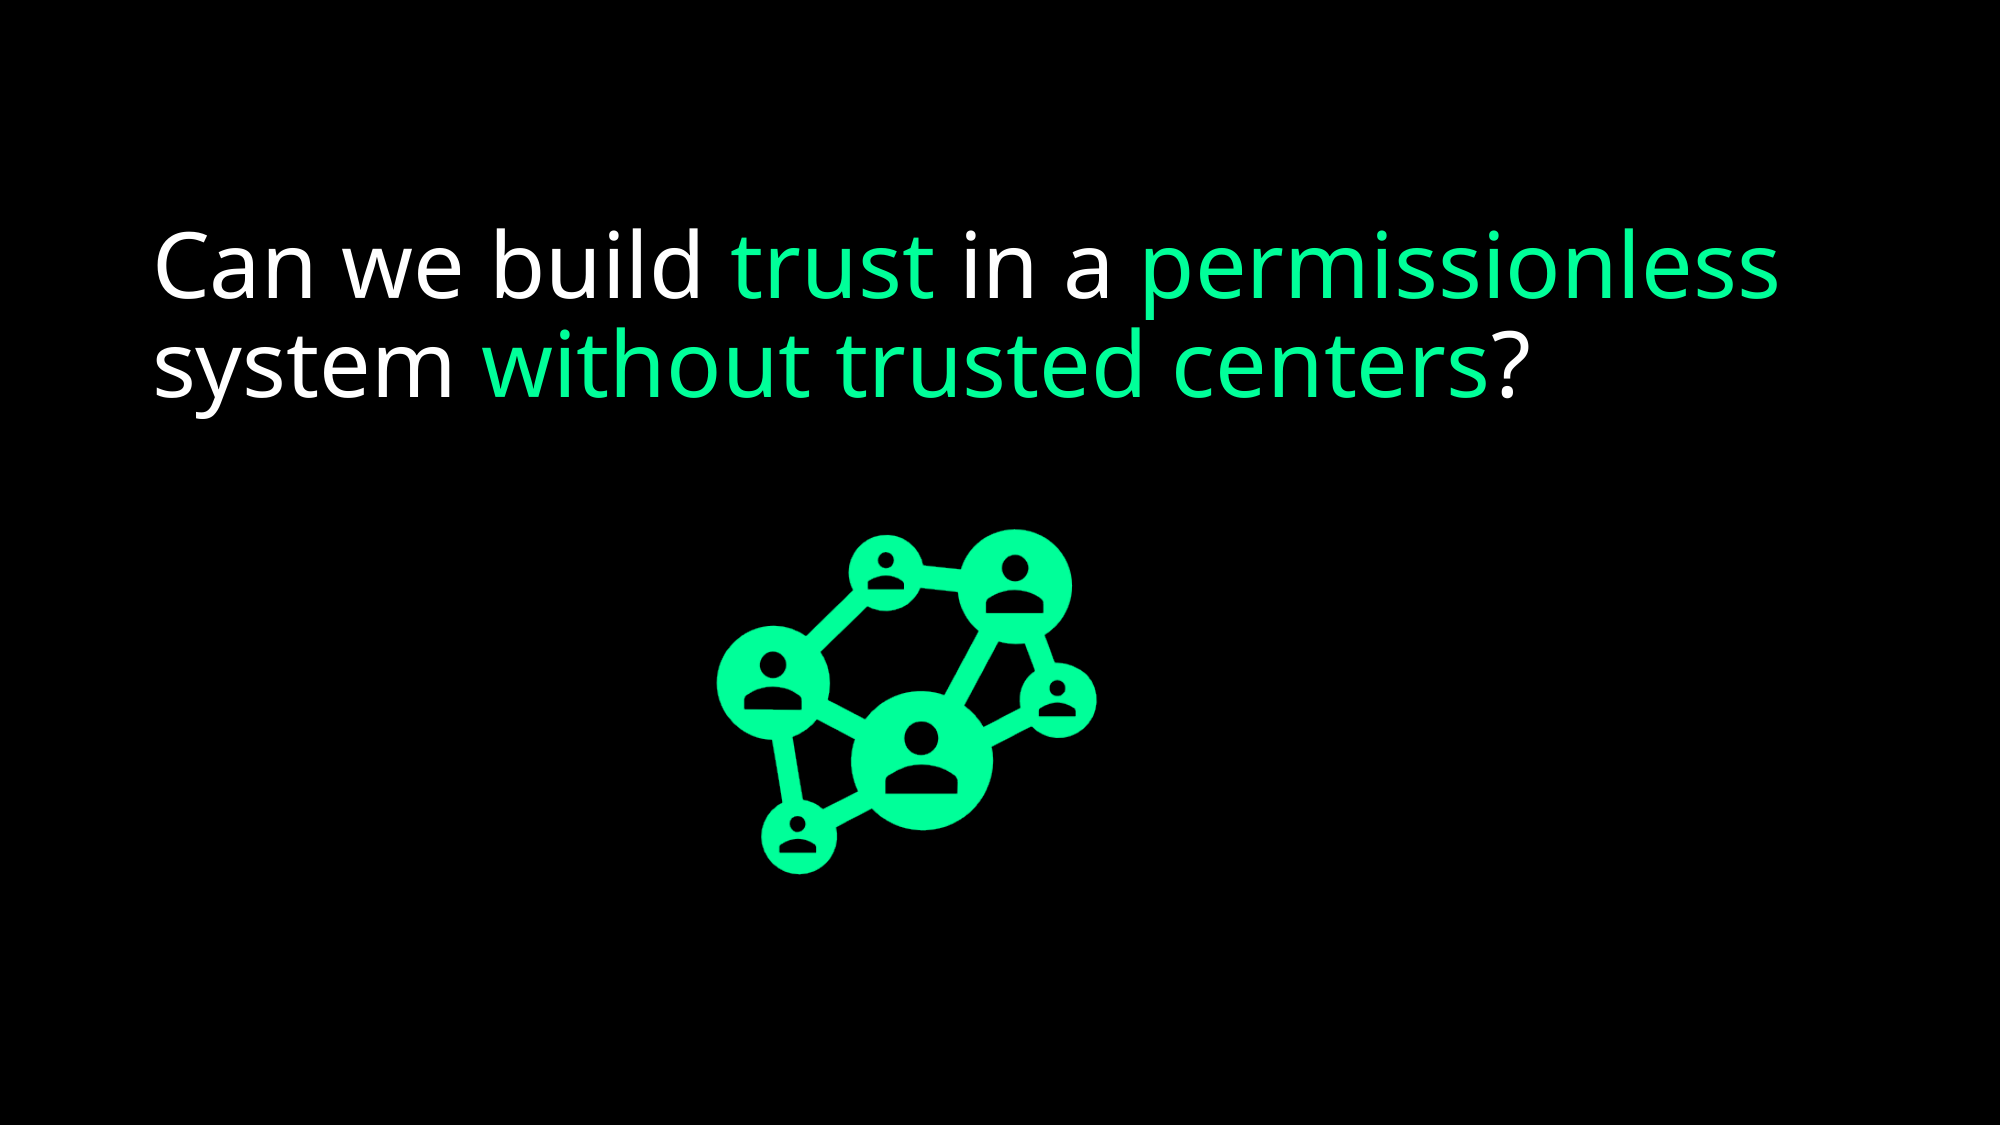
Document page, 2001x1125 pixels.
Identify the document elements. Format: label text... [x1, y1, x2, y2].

text_box Can we build trust in a permissionless system without trusted centers? [137, 212, 1863, 459]
picture [693, 493, 1115, 915]
